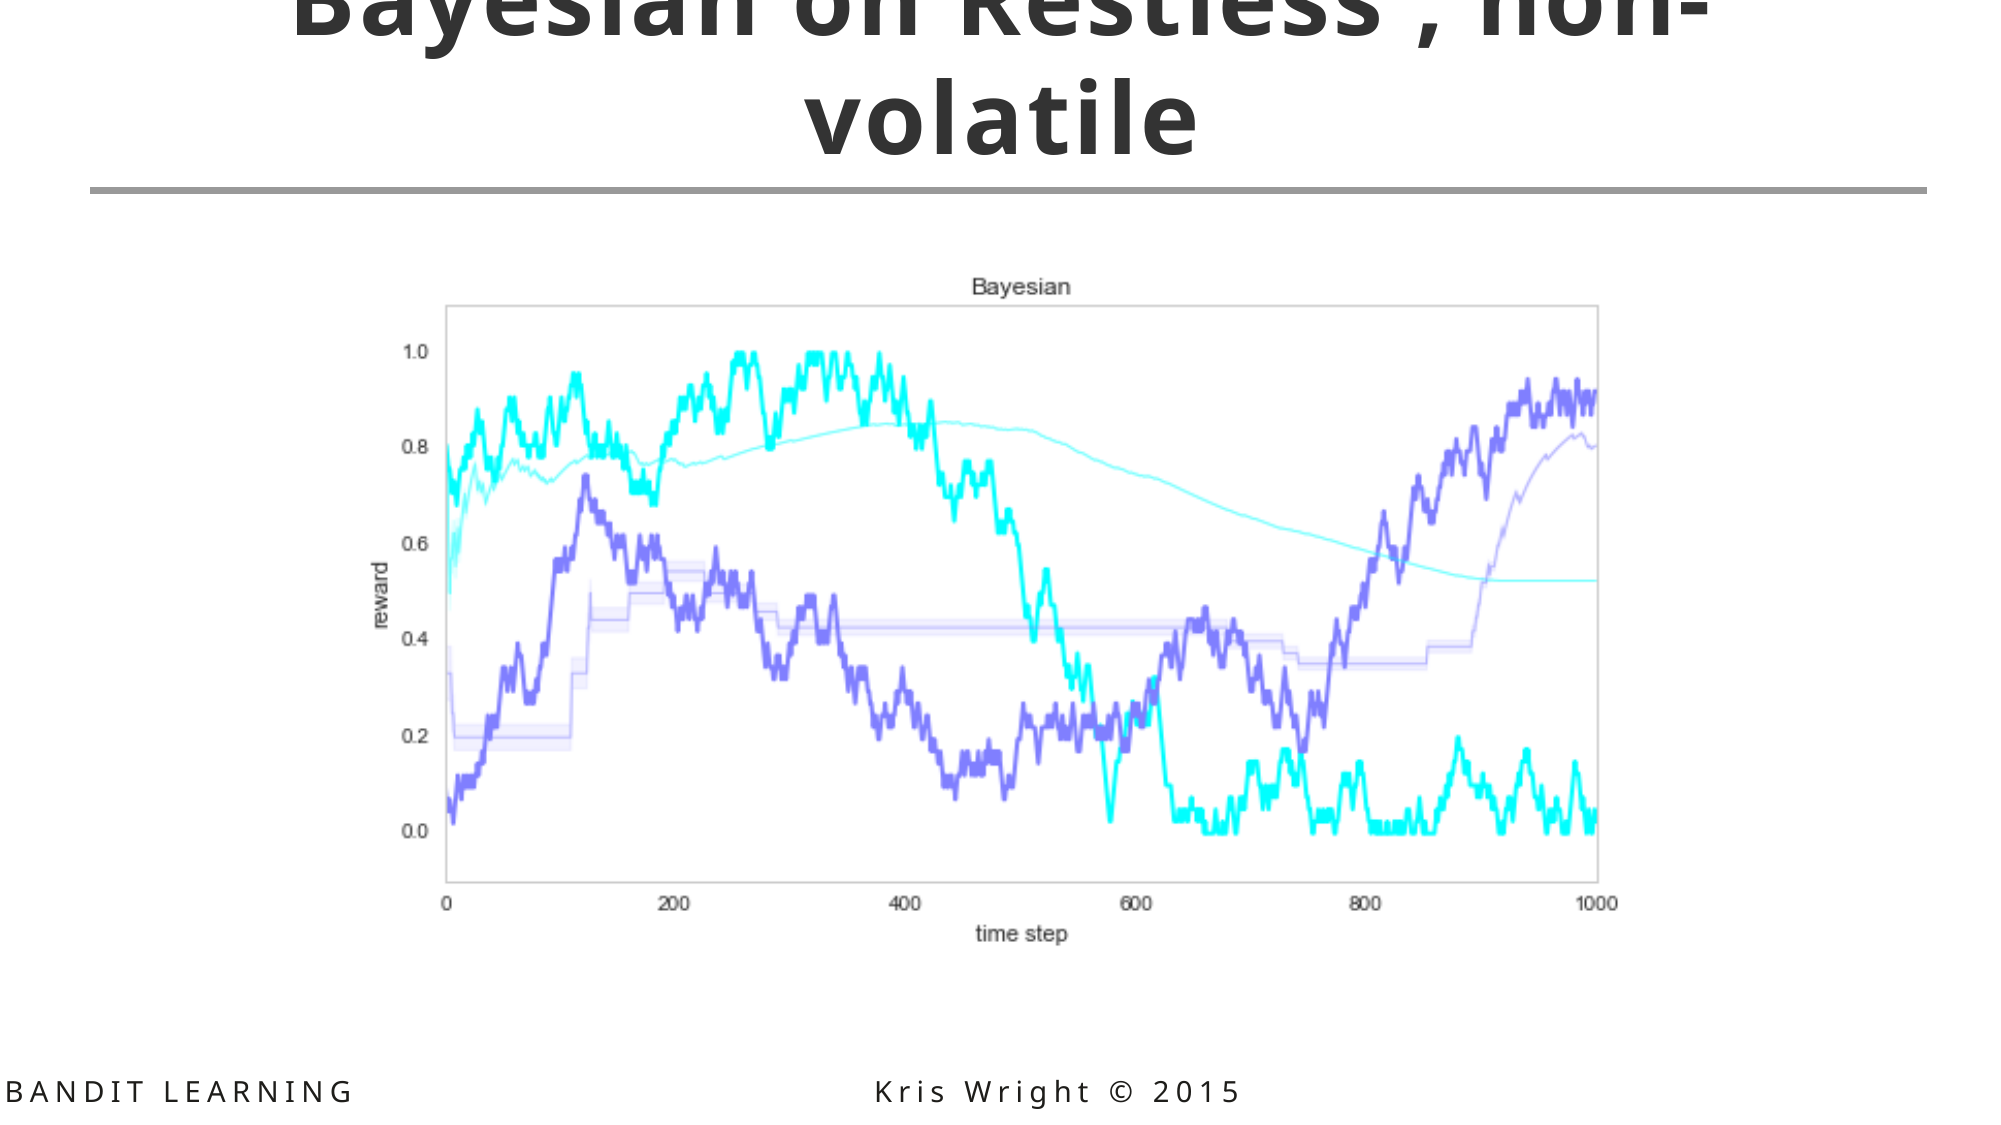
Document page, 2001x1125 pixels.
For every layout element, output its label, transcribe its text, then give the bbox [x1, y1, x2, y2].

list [260, 231, 1746, 975]
title Bayesian on Restless , non-volatile [113, 39, 1892, 179]
